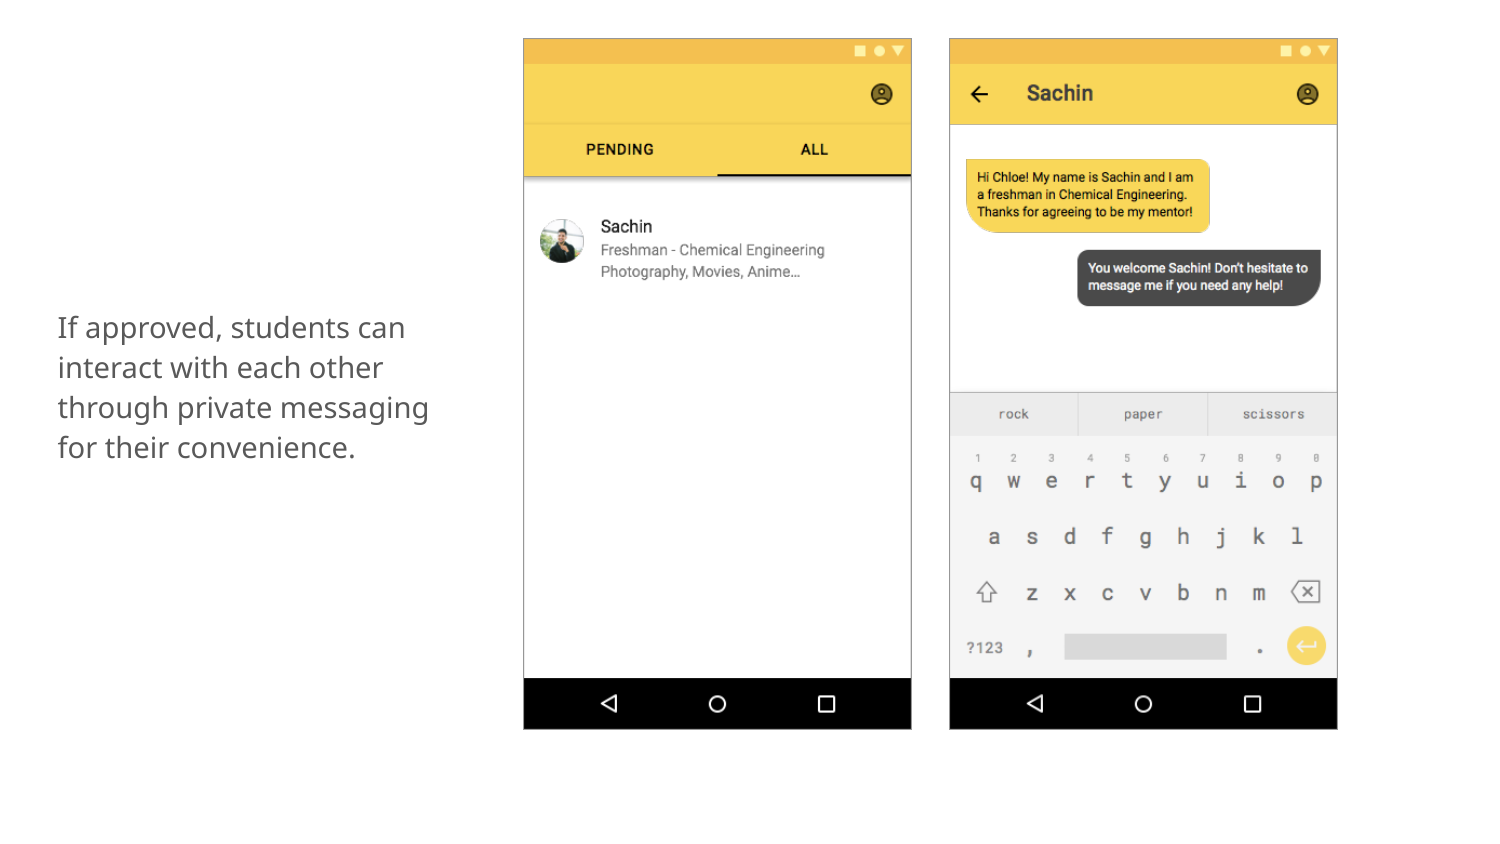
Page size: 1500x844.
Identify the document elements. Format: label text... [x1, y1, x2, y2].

picture [949, 38, 1339, 730]
picture [523, 38, 913, 730]
list If approved, students can interact with each other through private messaging for their convenience. [42, 288, 466, 480]
